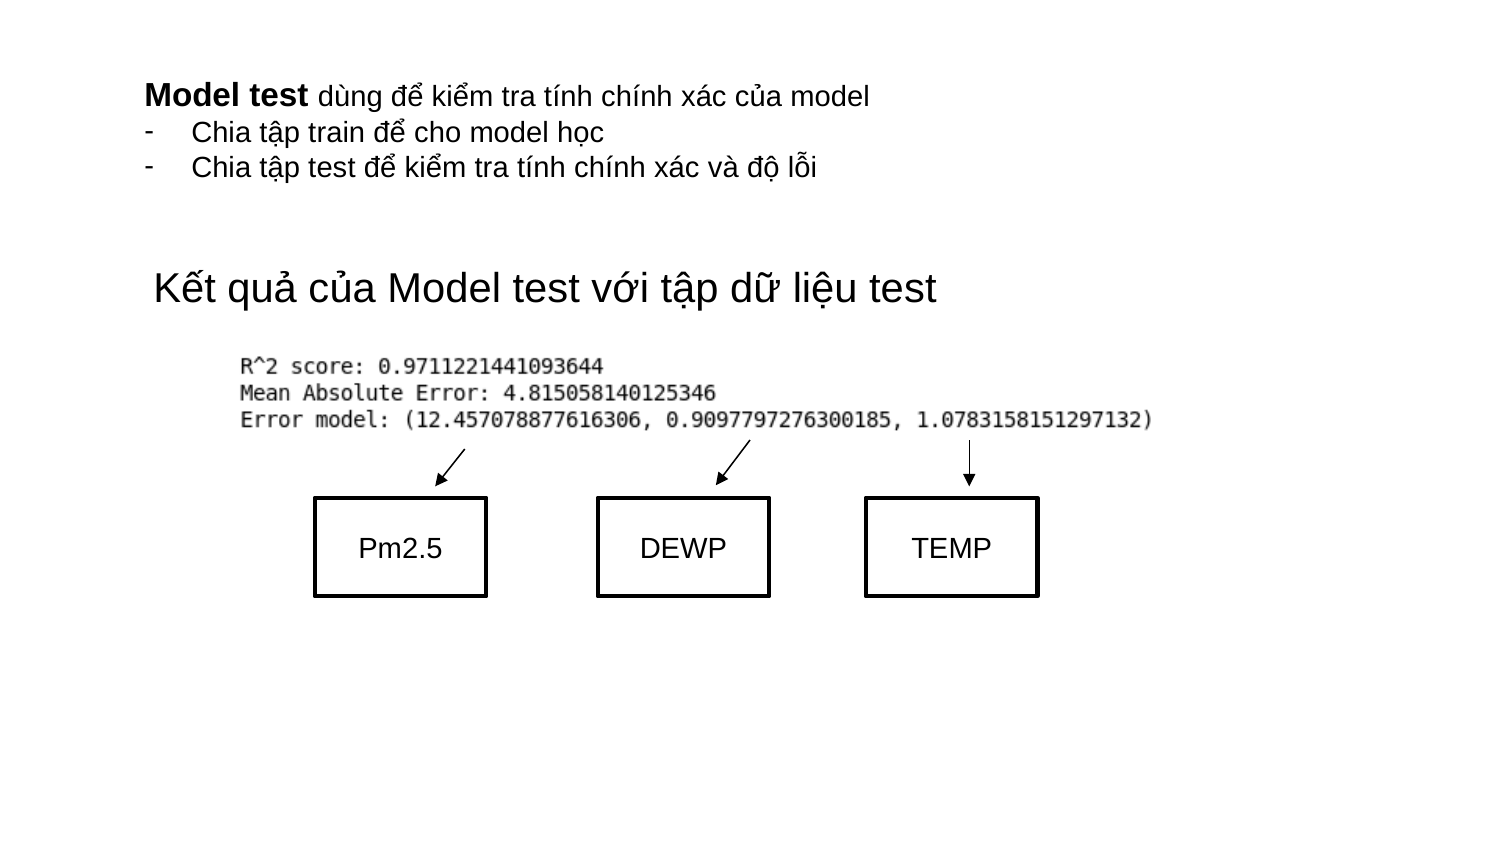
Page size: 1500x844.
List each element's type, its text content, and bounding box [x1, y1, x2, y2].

text_box TEMP [864, 496, 1040, 598]
text_box Kết quả của Model test với tập dữ liệu test [138, 253, 1086, 319]
picture [228, 349, 1176, 441]
text_box Pm2.5 [313, 496, 488, 598]
text_box Model test dùng để kiểm tra tính chính xác của model Chia tập train để cho model học Chia tập test để kiểm tra tính chính xác và độ lỗi [129, 65, 930, 191]
text_box DEWP [596, 496, 771, 598]
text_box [715, 439, 751, 486]
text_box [434, 448, 465, 487]
